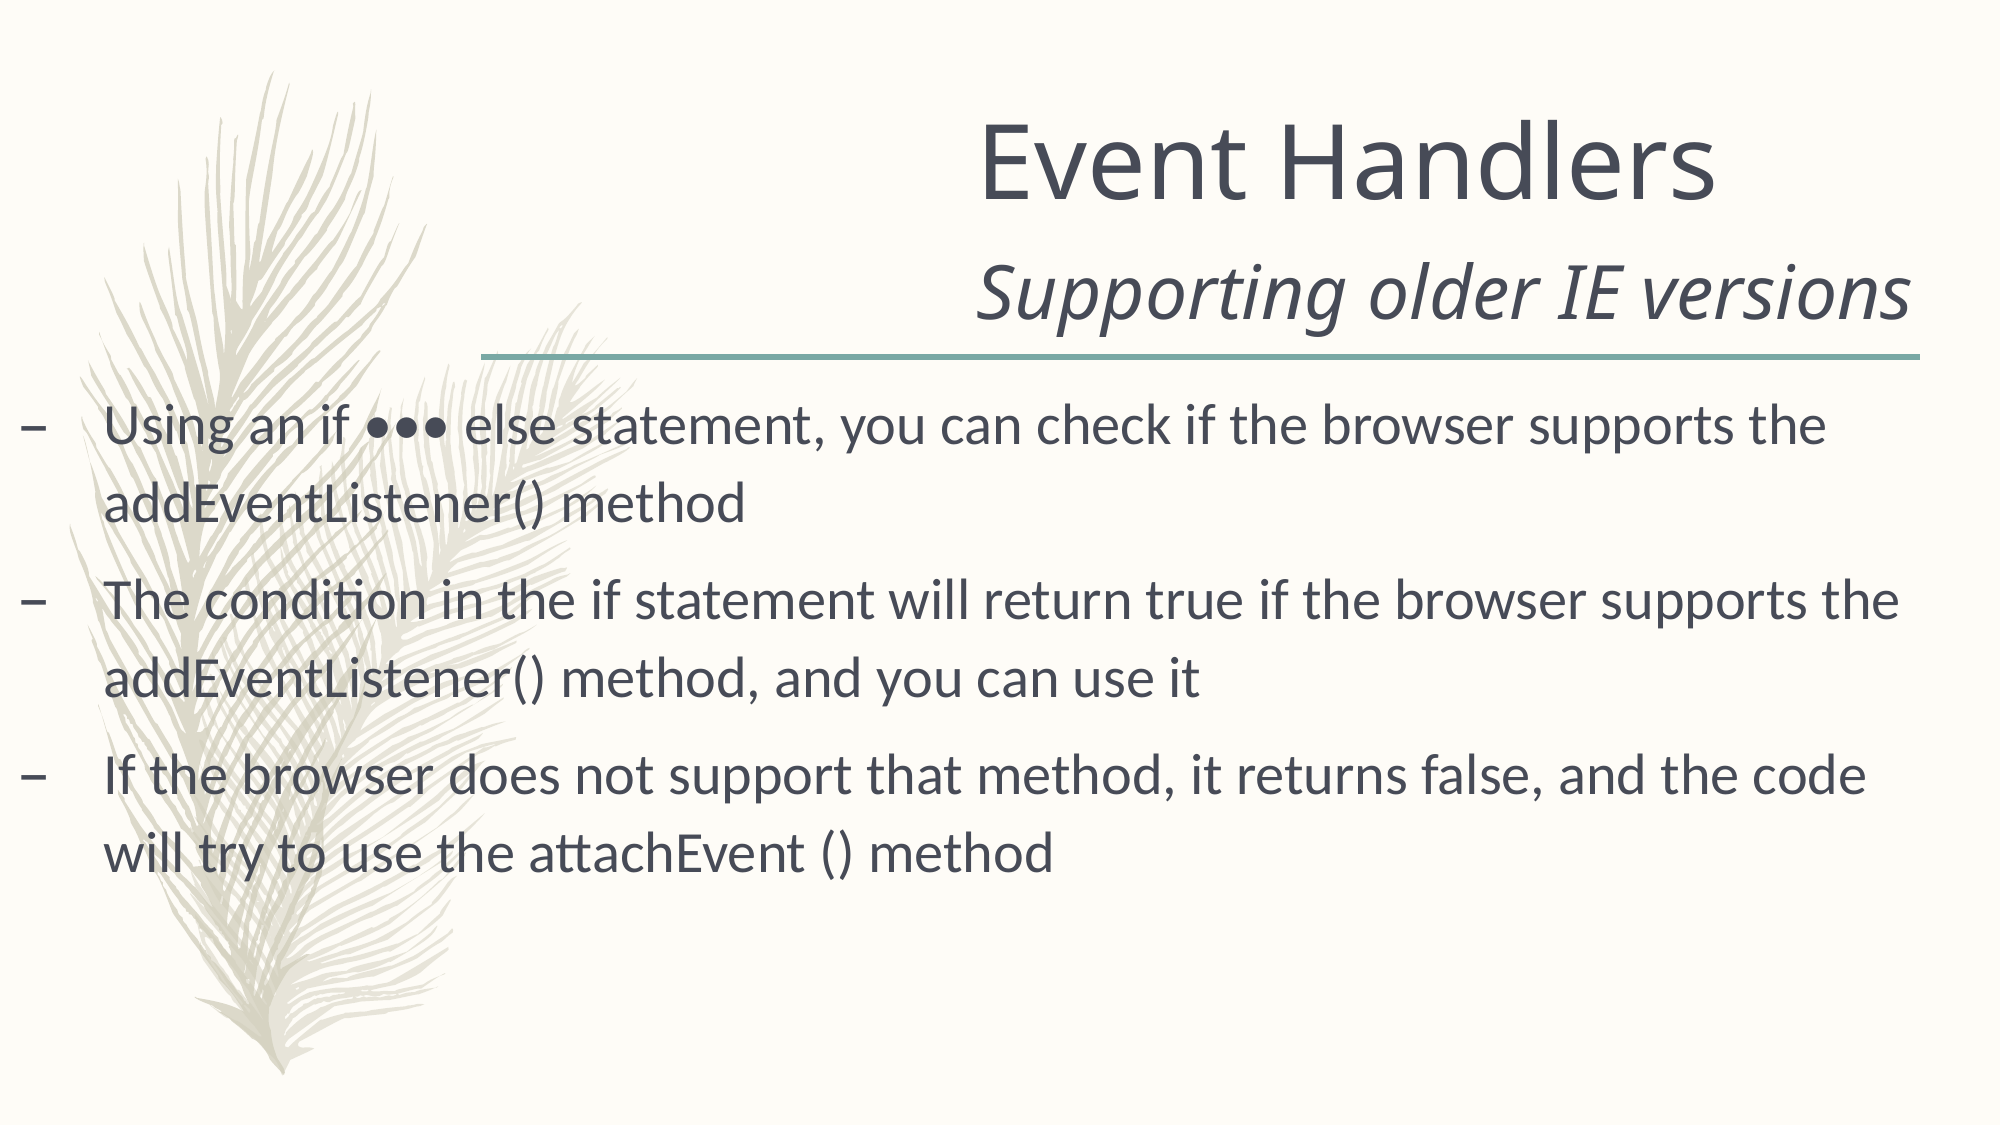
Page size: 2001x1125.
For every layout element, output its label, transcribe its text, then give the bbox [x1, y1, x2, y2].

title Event Handlers Supporting older IE versions [811, 92, 1943, 371]
list Using an if ••• else statement, you can check if the browser supports the addEventListener() method The condition in the if statement will return true if the browser supports the addEventListener() method, and you can use it If the browser does not support that method, it returns false, and the code will try to use the attachEvent () method [4, 371, 1946, 1055]
